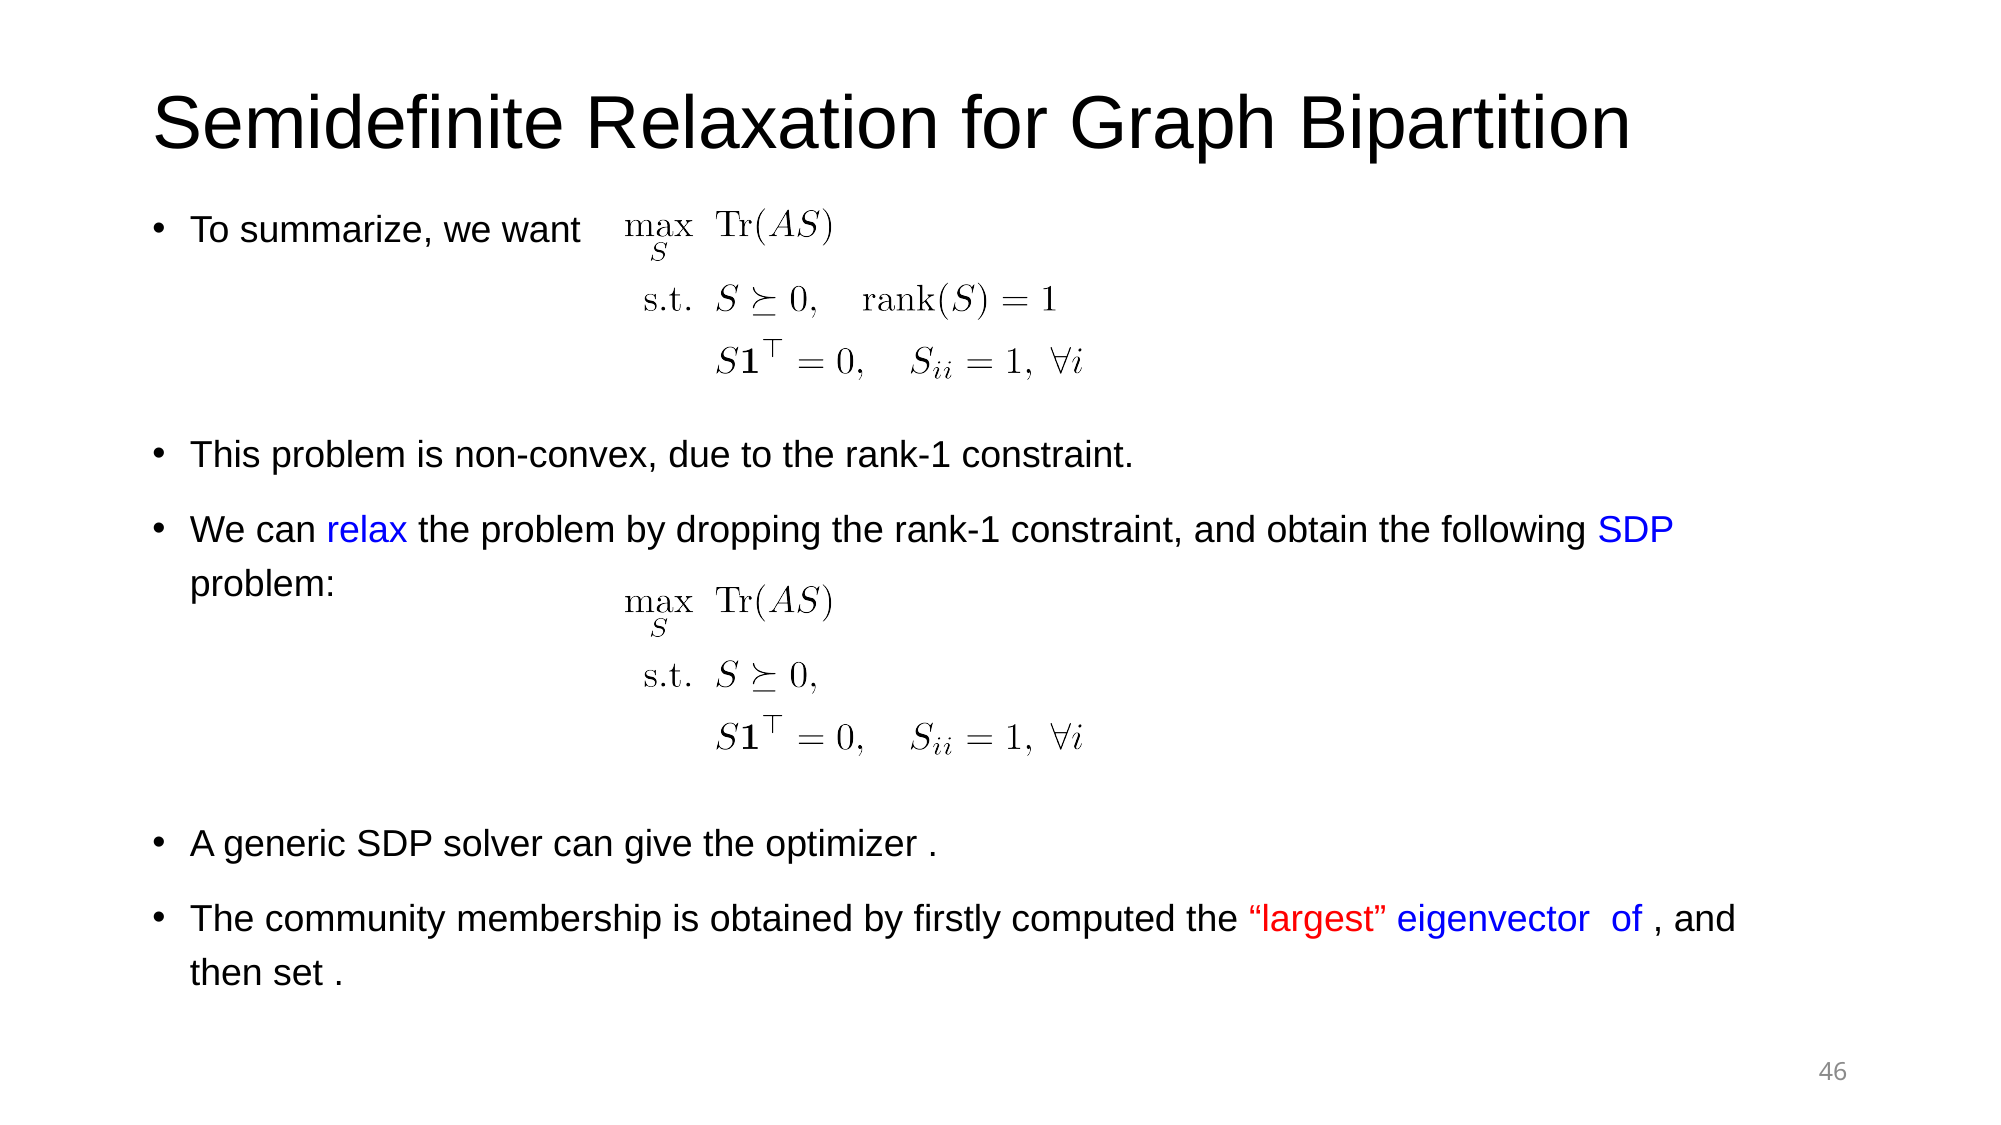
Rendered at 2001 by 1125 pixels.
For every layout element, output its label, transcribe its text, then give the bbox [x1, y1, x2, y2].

picture [625, 208, 1082, 380]
title Semidefinite Relaxation for Graph Bipartition [137, 59, 1863, 189]
slide_number 46 [1412, 1042, 1863, 1103]
picture [625, 584, 1082, 756]
